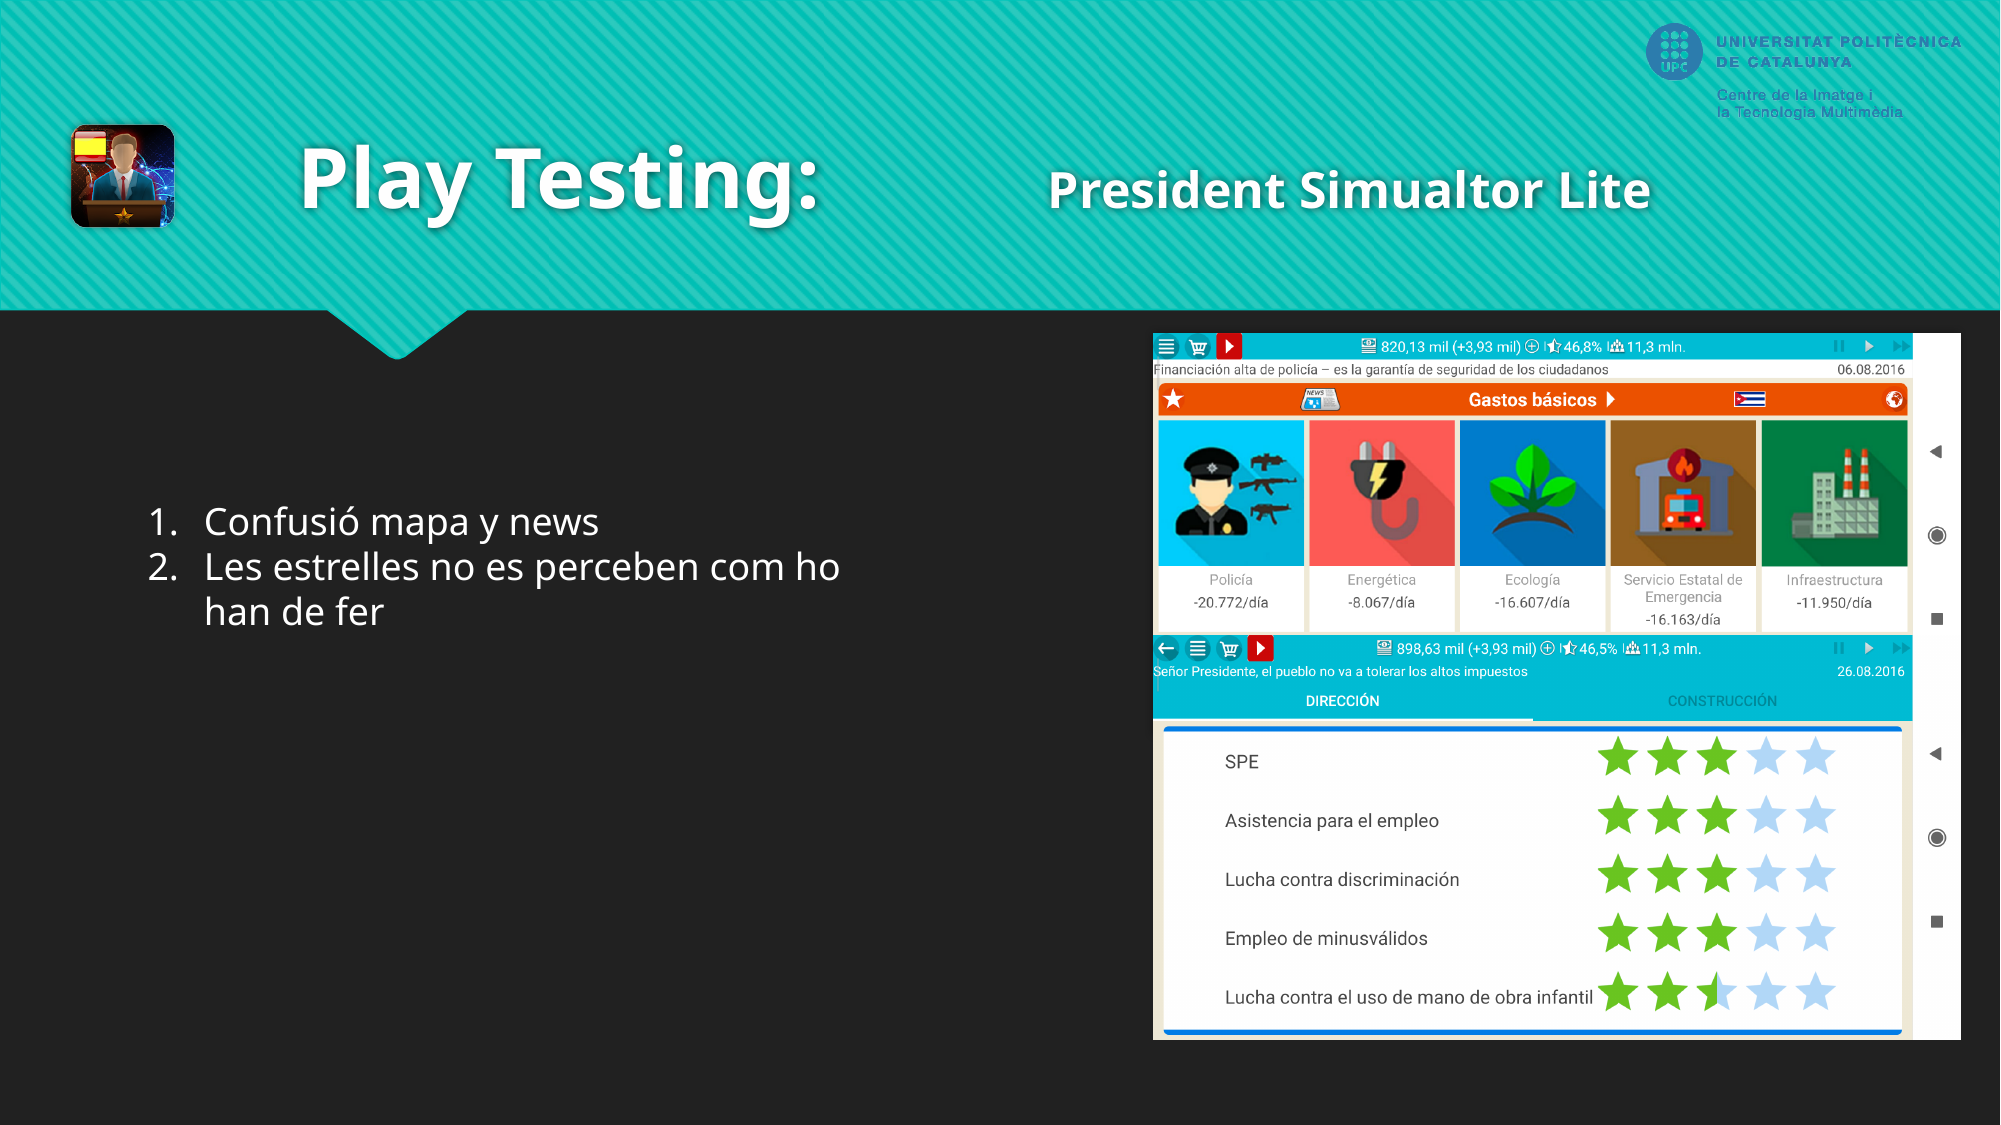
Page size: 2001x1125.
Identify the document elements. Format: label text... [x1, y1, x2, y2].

title Play Testing: President Simualtor Lite [132, 73, 1868, 233]
picture [65, 119, 181, 233]
picture [1153, 635, 1961, 1040]
text_box Confusió mapa y news Les estrelles no es perceben com ho han de fer [132, 490, 870, 641]
picture [1646, 23, 1961, 120]
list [1153, 333, 1961, 635]
